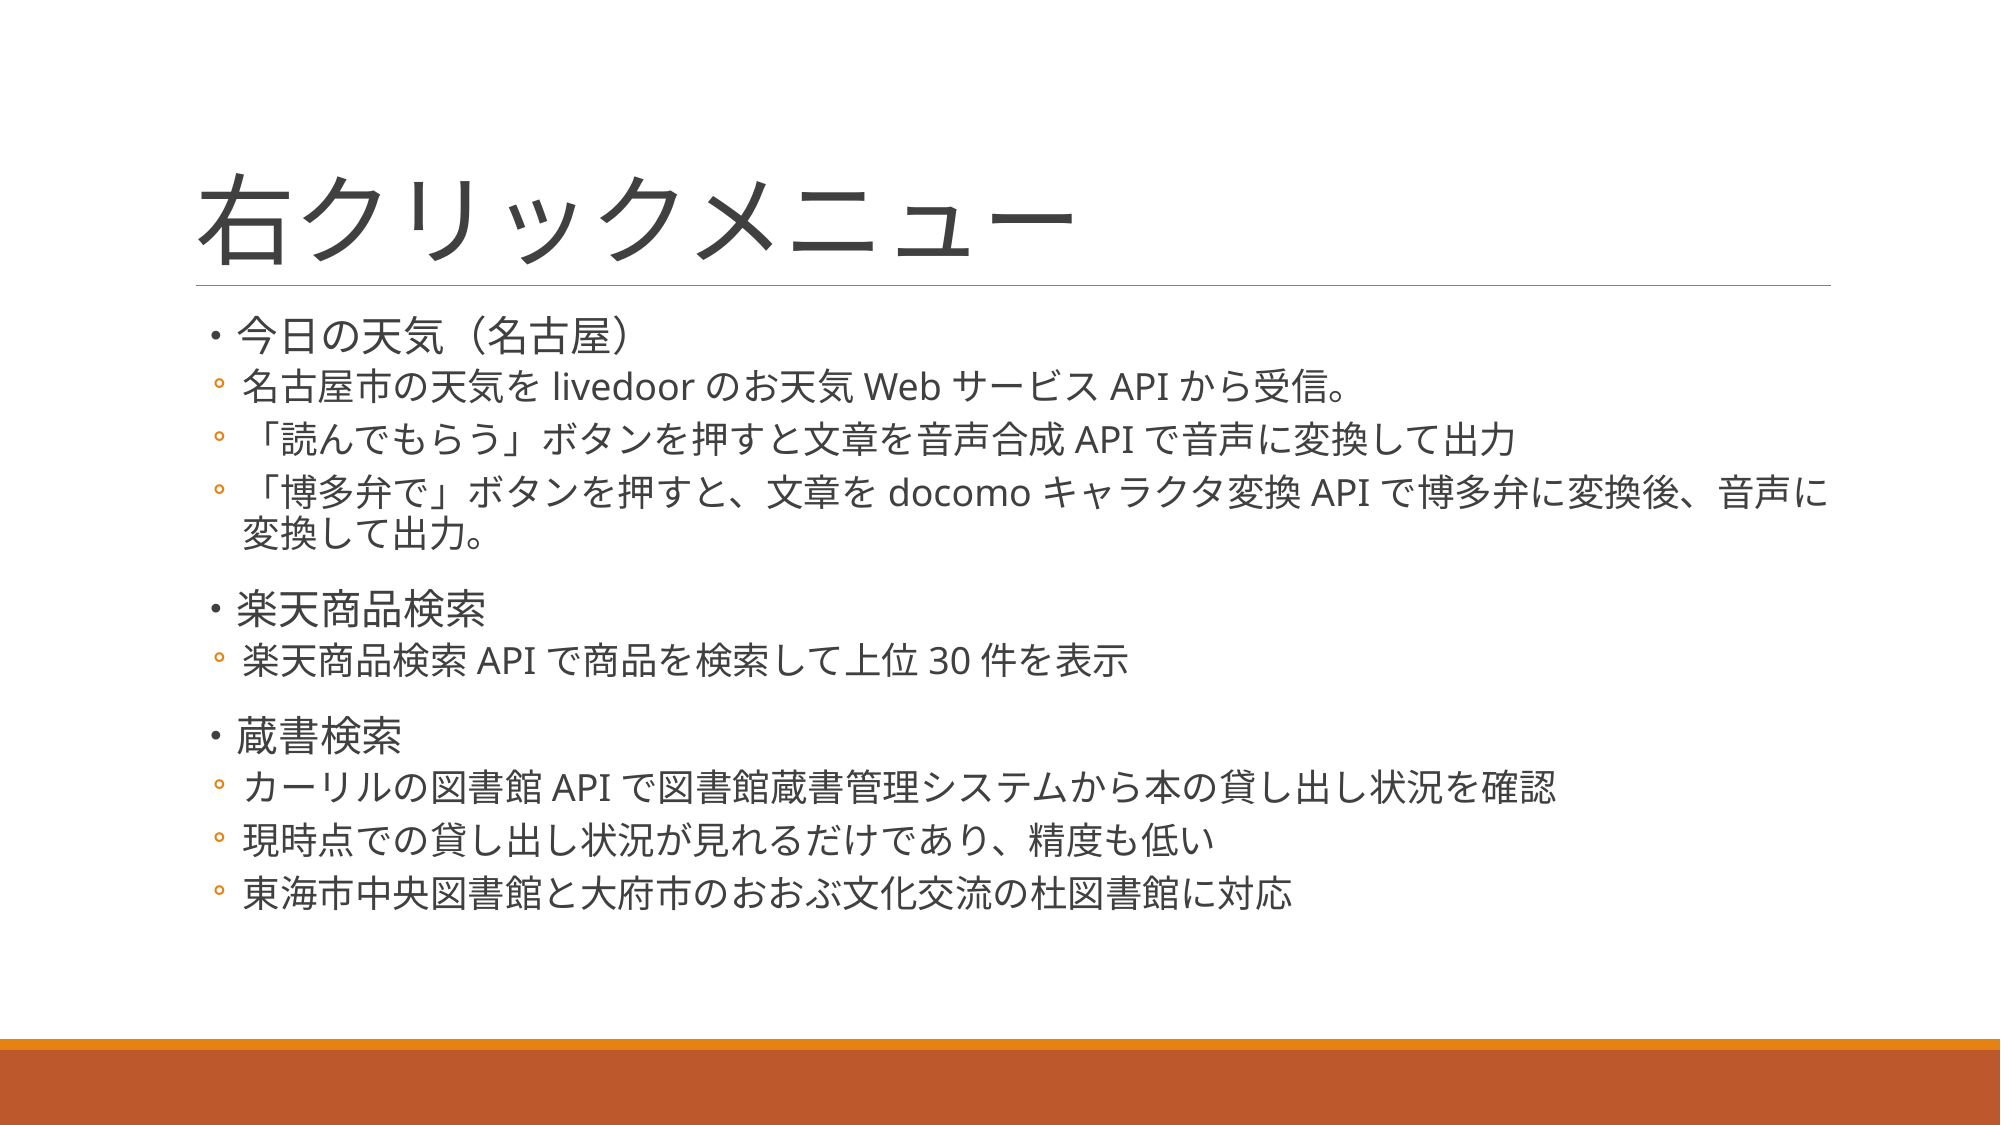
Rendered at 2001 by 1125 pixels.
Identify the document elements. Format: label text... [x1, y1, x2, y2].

list ・今日の天気（名古屋） 名古屋市の天気をlivedoorのお天気WebサービスAPIから受信。 「読んでもらう」ボタンを押すと文章を音声合成APIで音声に変換して出力 「博多弁で」ボタンを押すと、文章をdocomoキャラクタ変換APIで博多弁に変換後、音声に変換して出力。 ・楽天商品検索 楽天商品検索APIで商品を検索して上位30件を表示 ・蔵書検索 カーリルの図書館APIで図書館蔵書管理システムから本の貸し出し状況を確認 現時点での貸し出し状況が見れるだけであり、精度も低い 東海市中央図書館と大府市のおおぶ文化交流の杜図書館に対応 [180, 307, 1830, 968]
title 右クリックメニュー [180, 47, 1830, 285]
